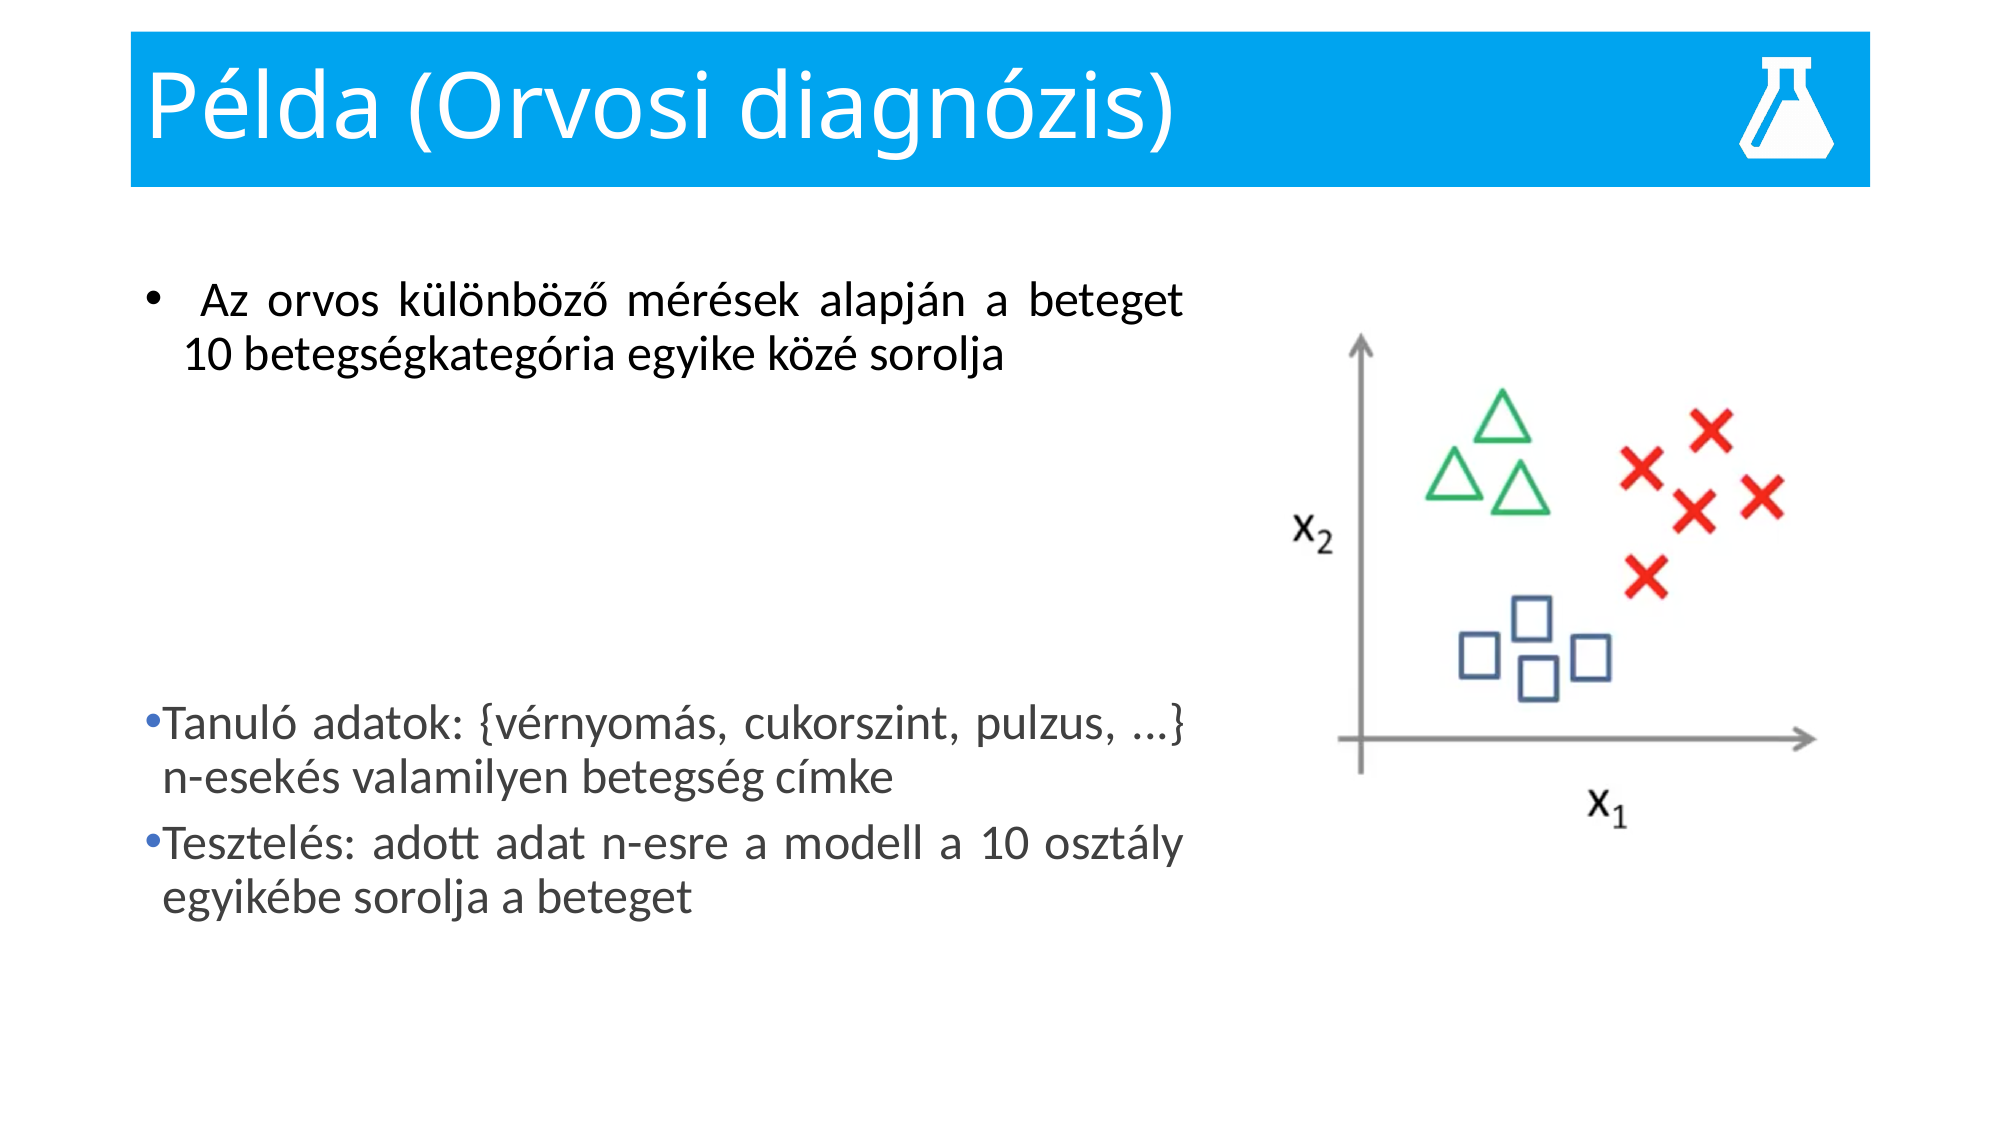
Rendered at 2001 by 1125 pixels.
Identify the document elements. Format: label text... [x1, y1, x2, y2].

list Az orvos különböző mérések alapján a beteget 10 betegségkategória egyike közé sorolja [129, 266, 1200, 504]
picture [1284, 308, 1903, 859]
title Példa (Orvosi diagnózis) [129, 31, 1701, 187]
picture [1740, 58, 1833, 158]
